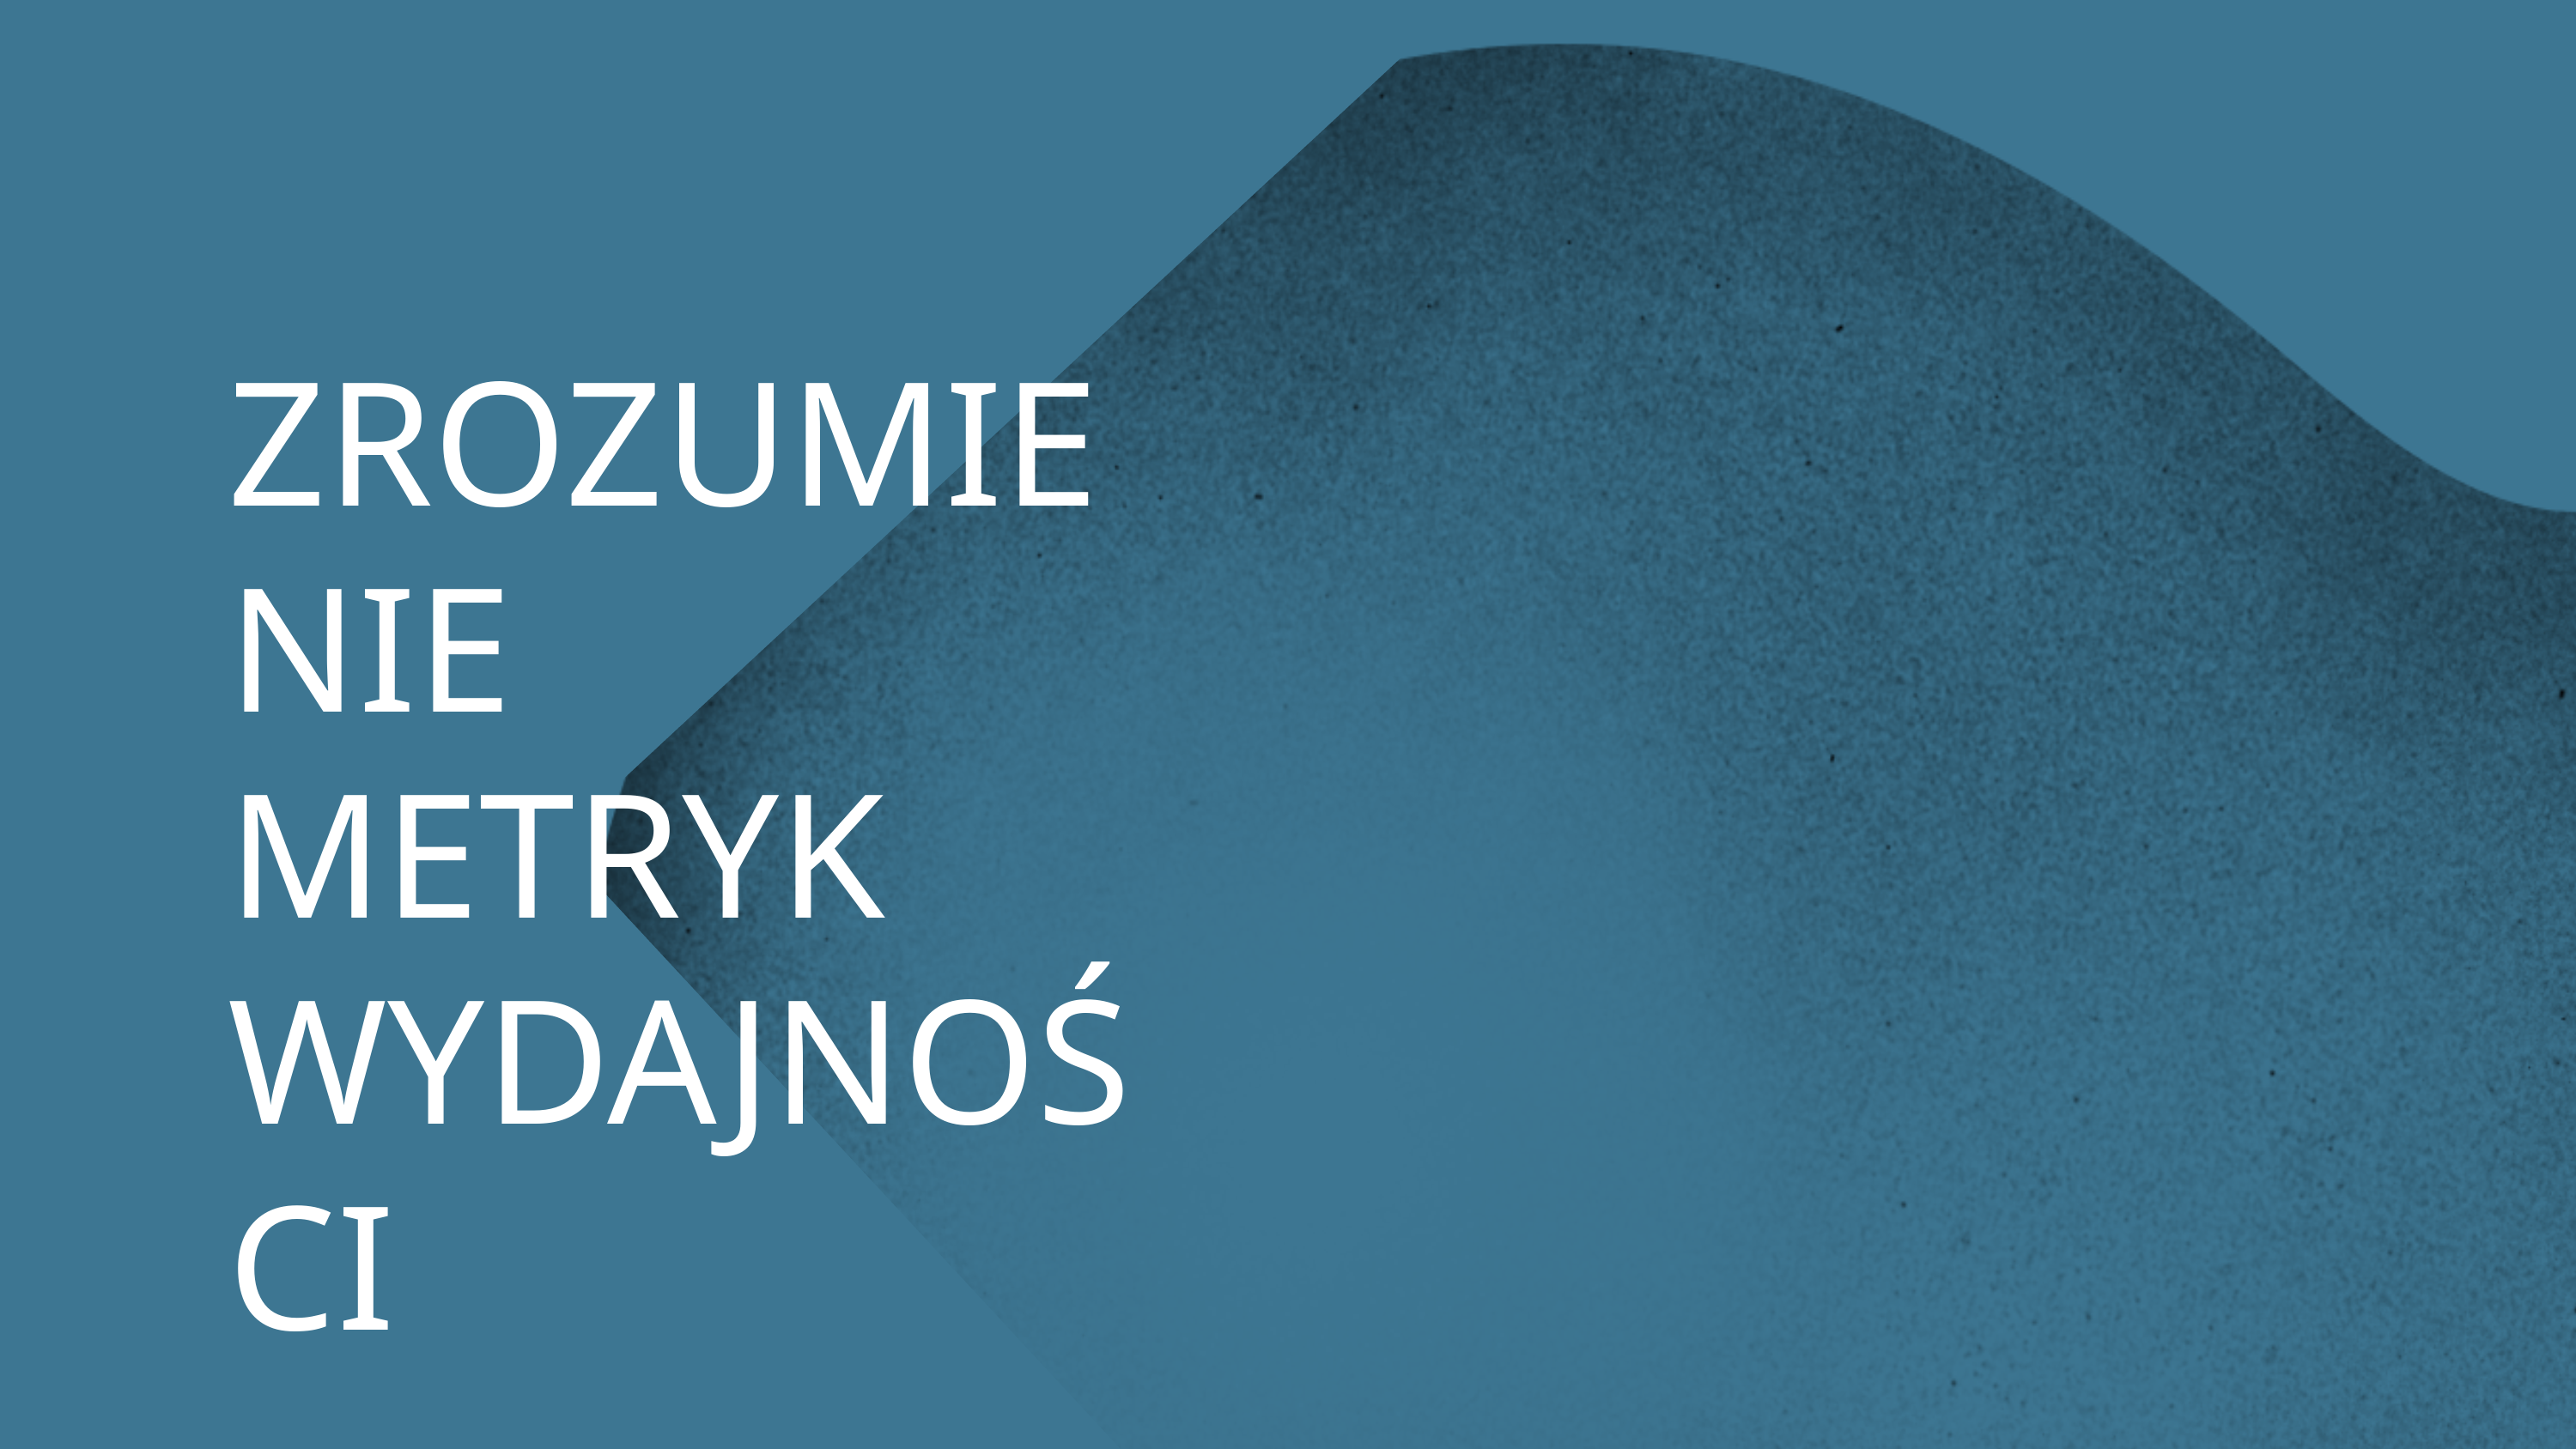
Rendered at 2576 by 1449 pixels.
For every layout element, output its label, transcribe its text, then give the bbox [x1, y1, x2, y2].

text_box ZROZUMIENIE METRYK WYDAJNOŚCI [228, 334, 1211, 1365]
text_box [1042, 0, 2576, 1449]
